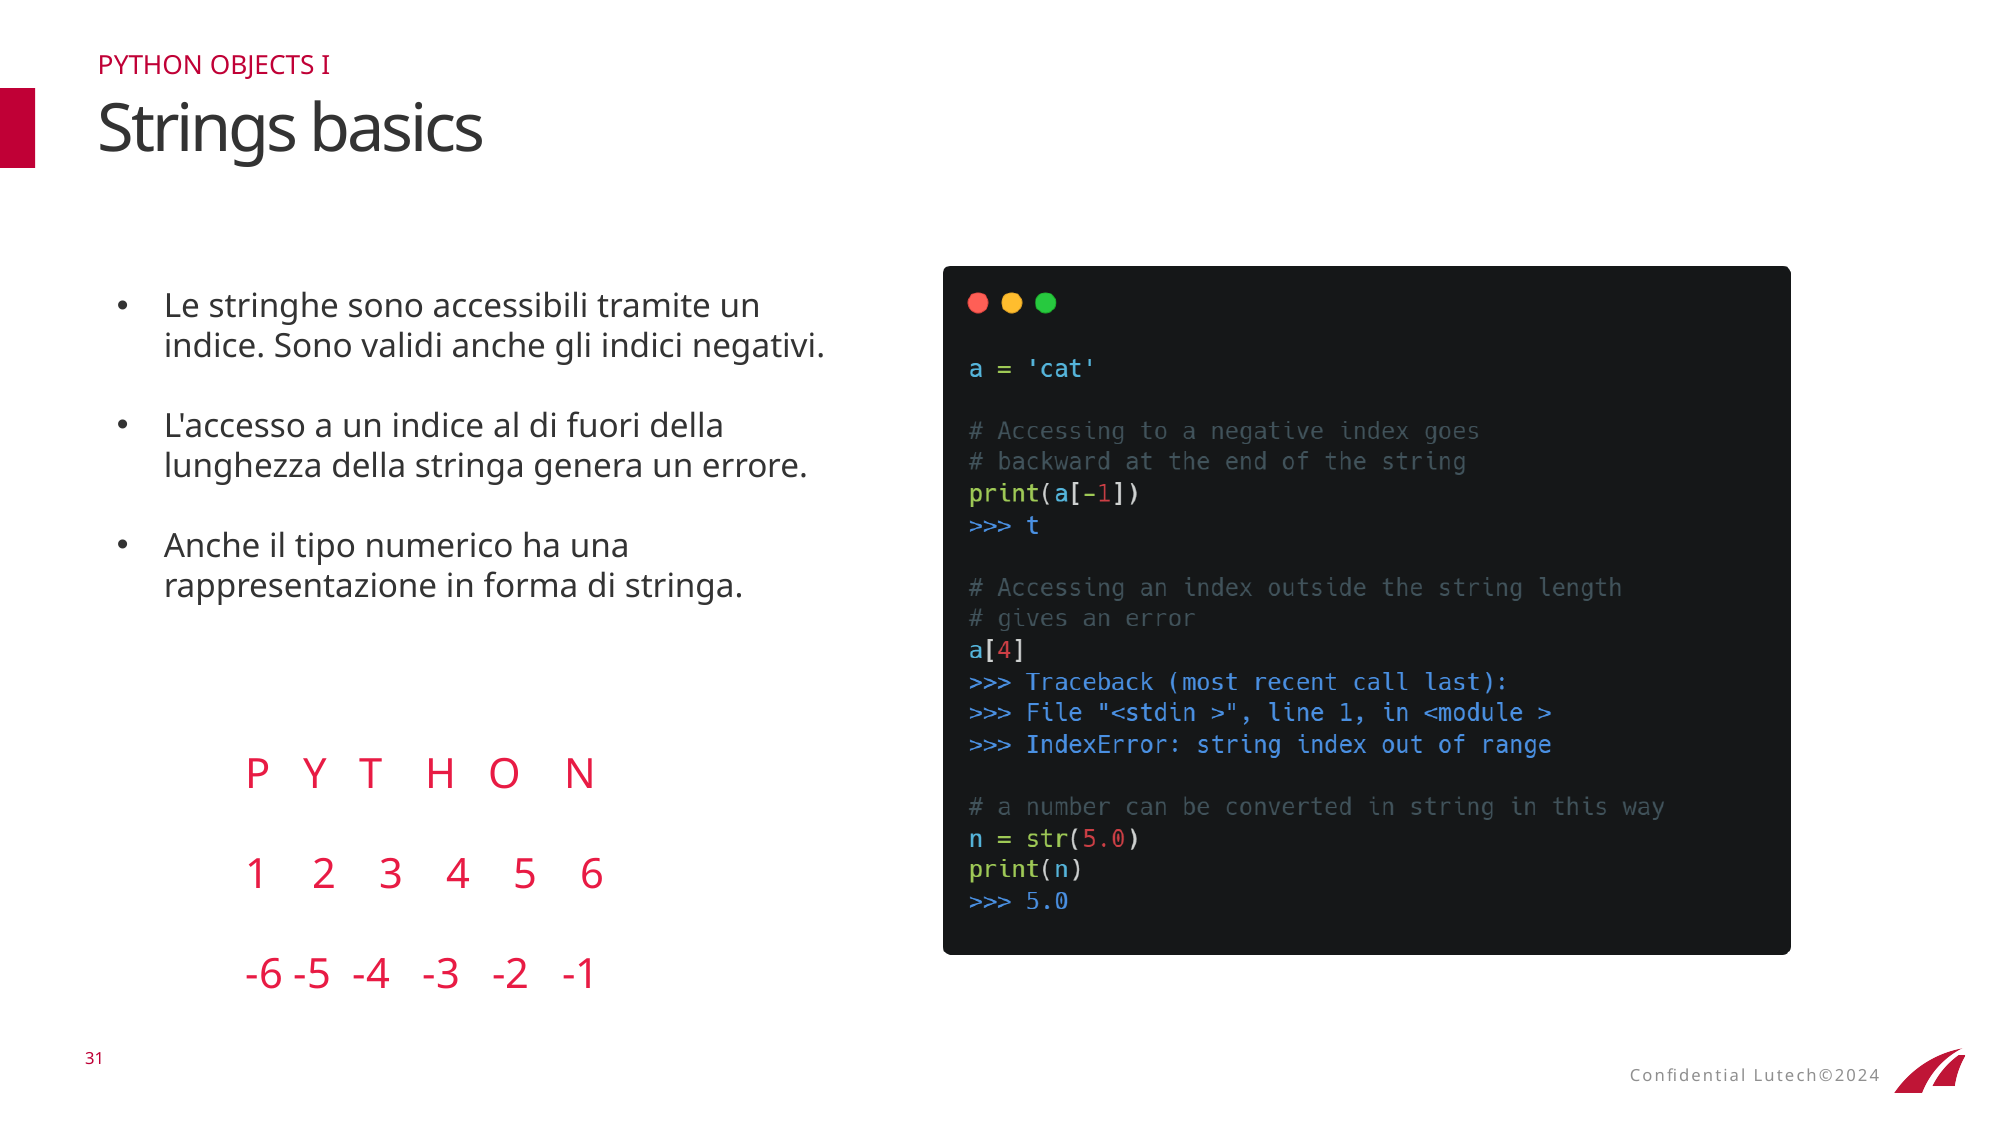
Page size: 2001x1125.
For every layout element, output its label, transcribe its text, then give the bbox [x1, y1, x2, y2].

title Strings basics [97, 85, 1916, 165]
picture [1894, 1048, 1966, 1093]
text_box P Y T H O N 1 2 3 4 5 6 -6 -5 -4 -3 -2 -1 [245, 784, 805, 1009]
picture [847, 170, 1884, 1048]
text_box Le stringhe sono accessibili tramite un indice. Sono validi anche gli indici negativi. L'accesso a un indice al di fuori della lunghezza della stringa genera un errore. Anche il tipo numerico ha una rappresentazione in forma di stringa. [116, 244, 847, 856]
list PYTHON OBJECTS I [97, 32, 1916, 80]
